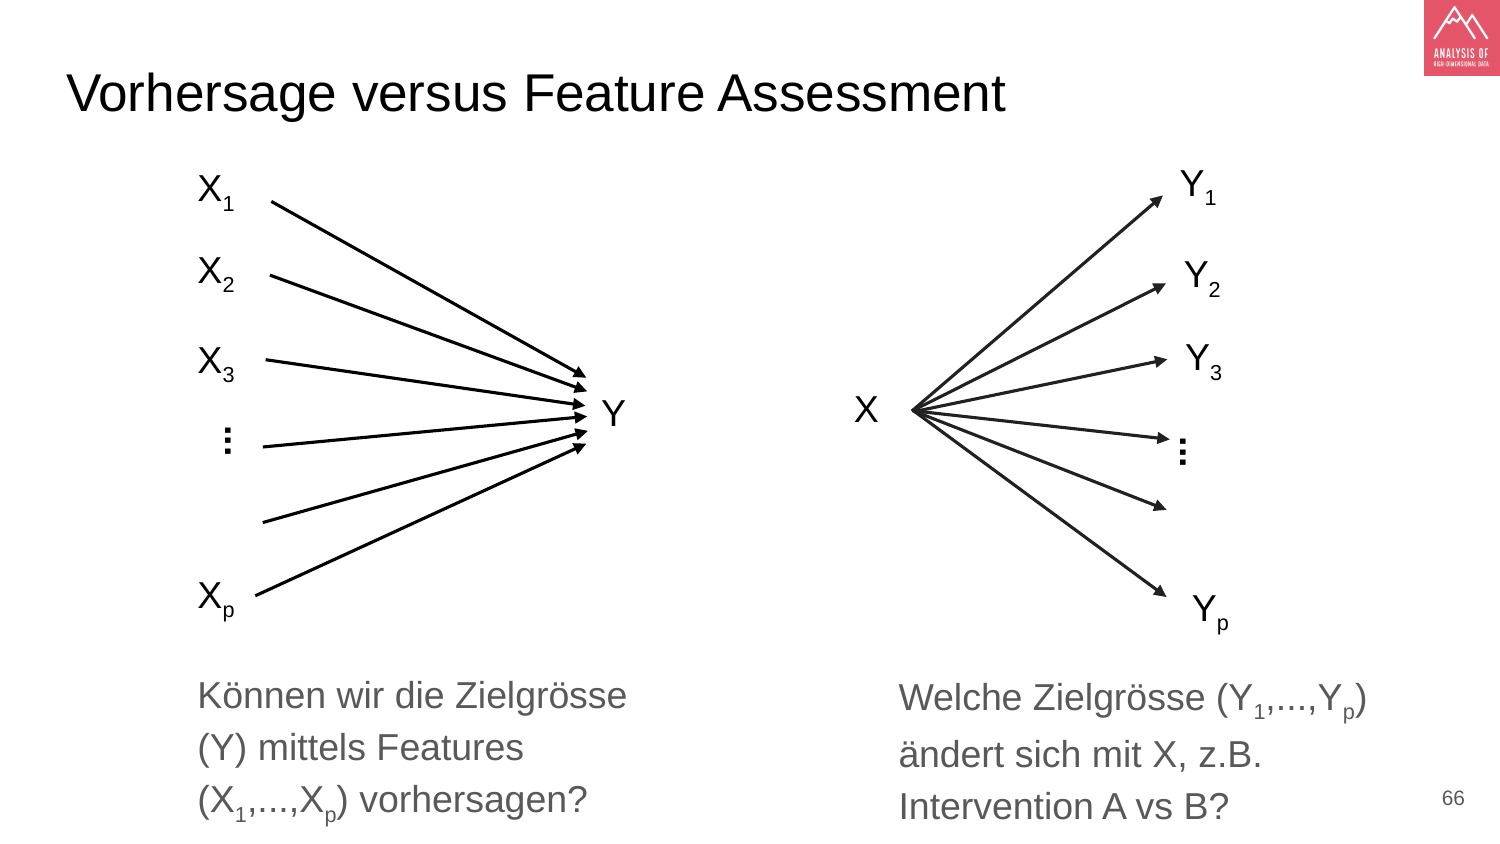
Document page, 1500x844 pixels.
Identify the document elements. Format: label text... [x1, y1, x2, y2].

title Vorhersage versus Feature Assessment [51, 43, 1449, 138]
text_box Welche Zielgrösse (Y1,...,Yp) ändert sich mit X, z.B. Intervention A vs B? [883, 650, 1396, 843]
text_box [182, 149, 725, 633]
text_box Können wir die Zielgrösse (Y) mittels Features (X1,...,Xp) vorhersagen? [182, 649, 675, 842]
picture [1424, 0, 1500, 76]
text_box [834, 143, 1335, 645]
slide_number ‹#› [1396, 764, 1480, 830]
